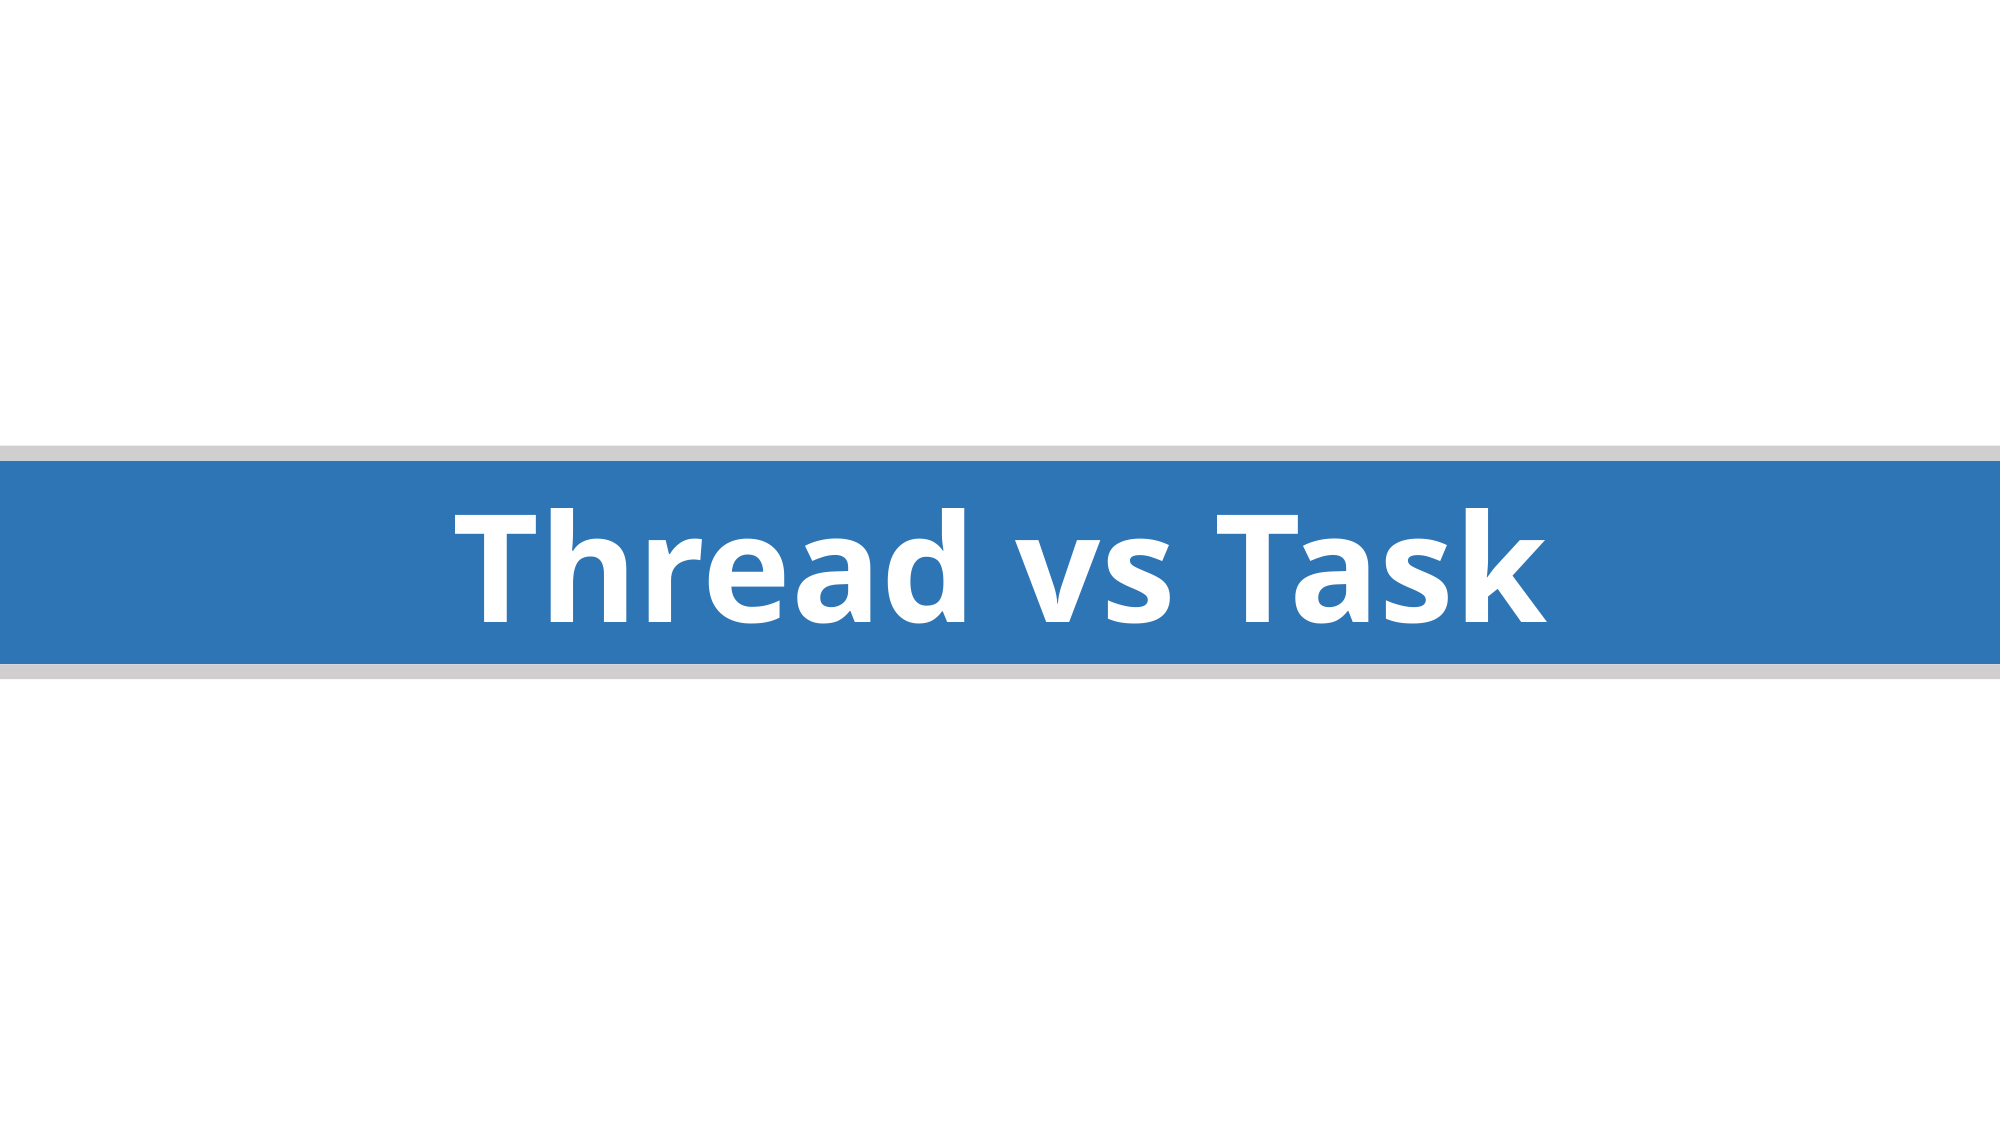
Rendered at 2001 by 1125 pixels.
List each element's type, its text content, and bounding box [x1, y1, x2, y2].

text_box [0, 445, 2000, 462]
text_box [0, 663, 2000, 680]
text_box Thread vs Task [0, 462, 2000, 663]
